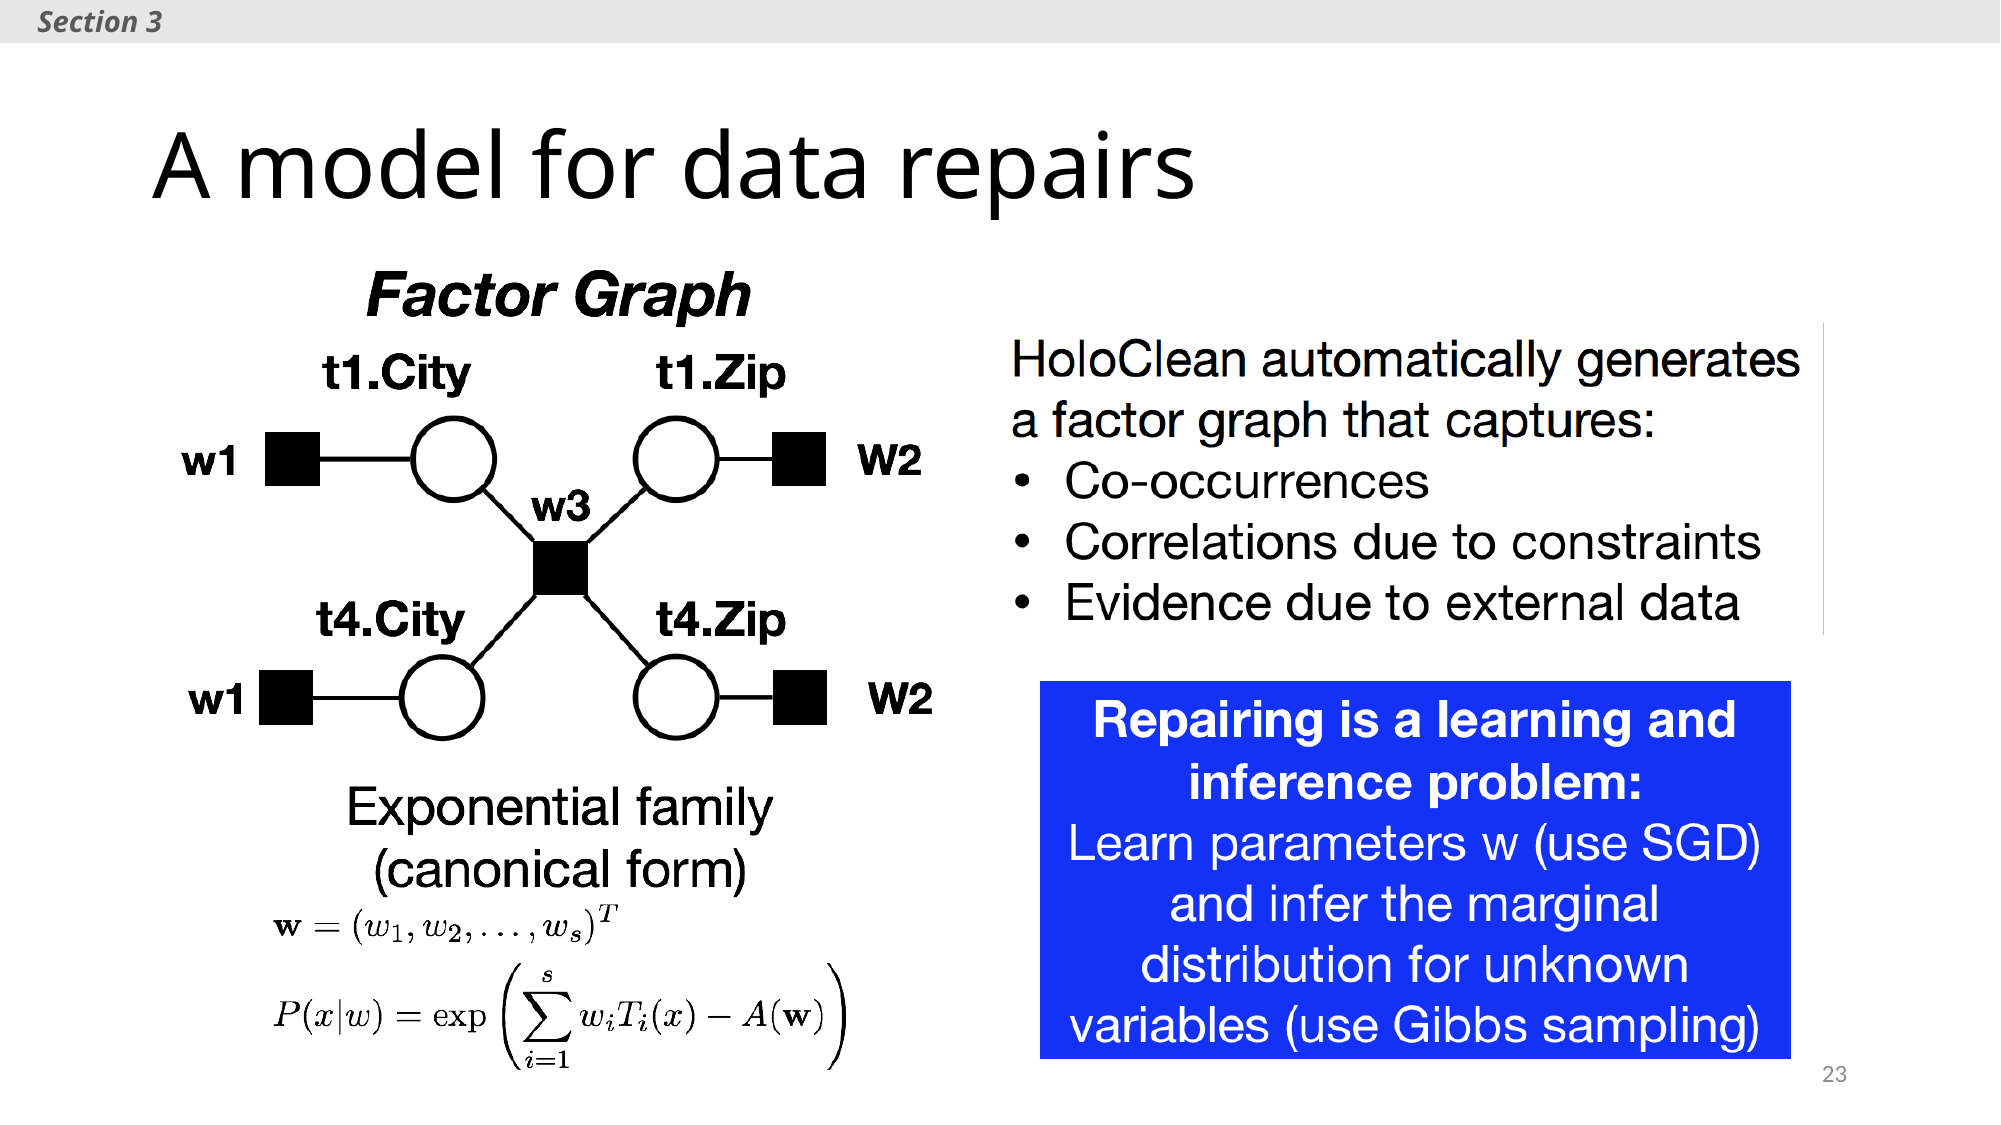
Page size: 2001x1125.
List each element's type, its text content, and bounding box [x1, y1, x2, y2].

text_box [0, 0, 2000, 47]
slide_number 23 [1412, 1042, 1863, 1103]
title A model for data repairs [137, 59, 1863, 278]
picture [176, 250, 1824, 1070]
